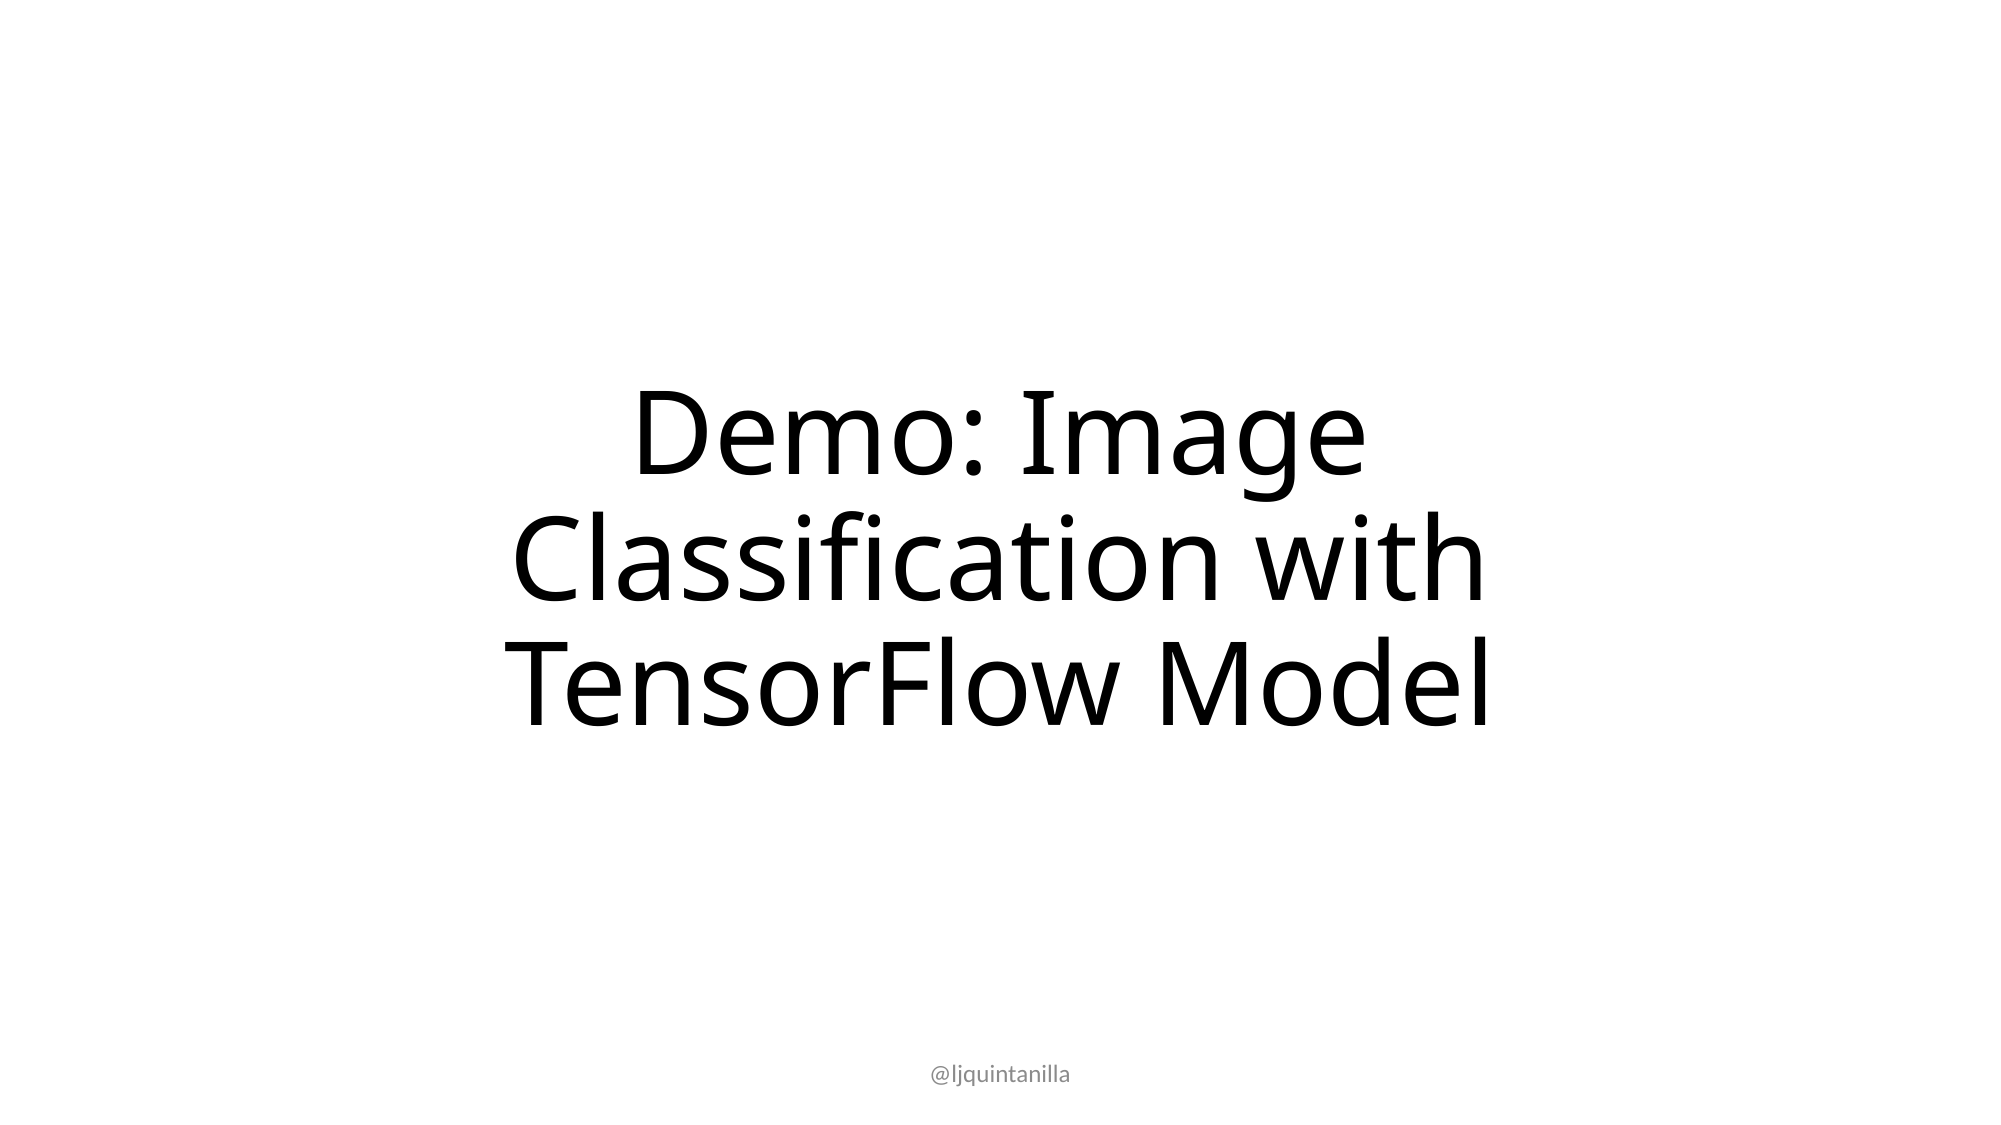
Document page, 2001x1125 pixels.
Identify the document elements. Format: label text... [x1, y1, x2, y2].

title Demo: Image Classification with TensorFlow Model [249, 366, 1750, 759]
footer @ljquintanilla [662, 1042, 1338, 1103]
